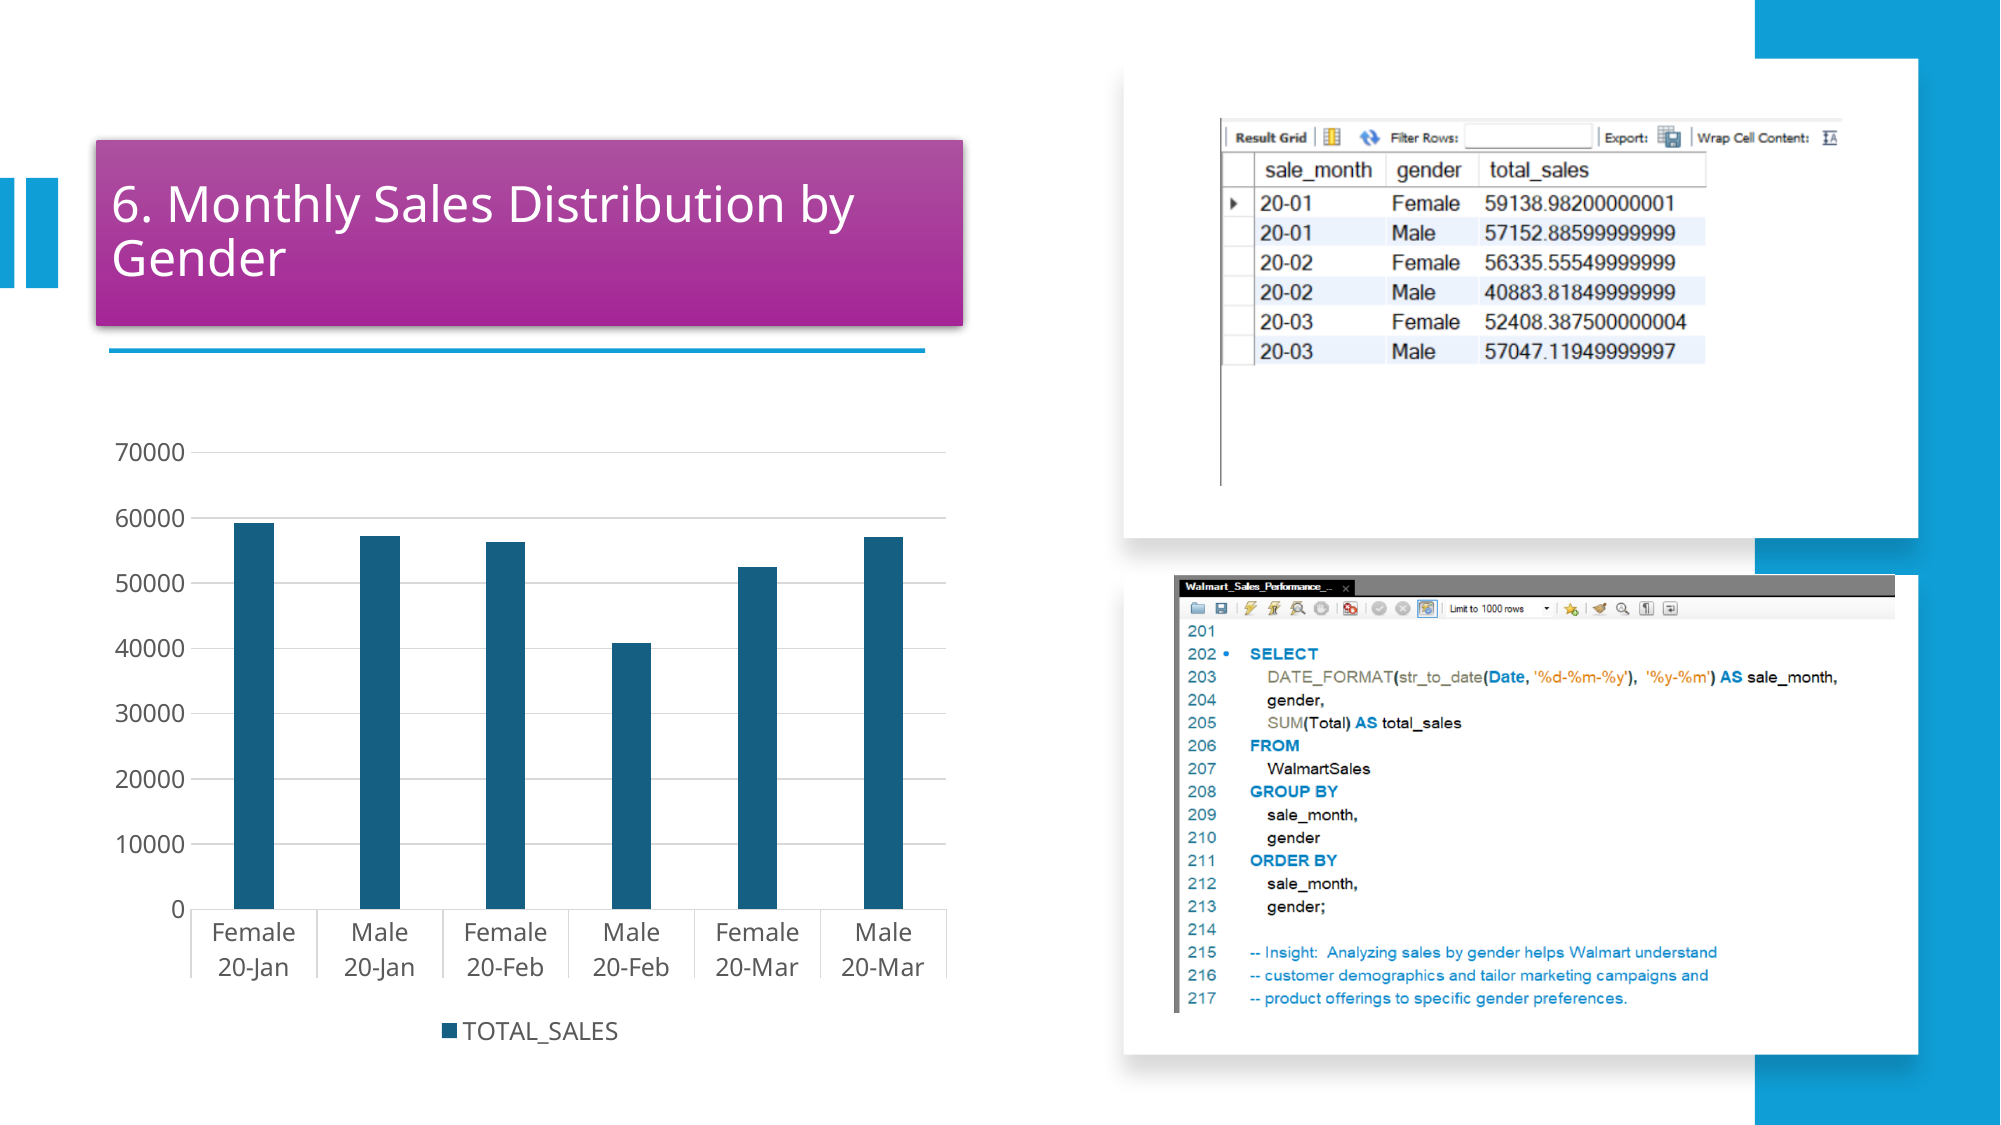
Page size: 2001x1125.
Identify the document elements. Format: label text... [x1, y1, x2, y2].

text_box [1122, 57, 1920, 540]
text_box [1753, 0, 2000, 1125]
picture [1173, 574, 1895, 1014]
text_box [107, 347, 927, 354]
title 6. Monthly Sales Distribution by Gender [96, 140, 963, 326]
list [1219, 117, 1843, 487]
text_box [0, 177, 59, 289]
text_box [1122, 573, 1920, 1056]
chart [96, 422, 965, 1055]
